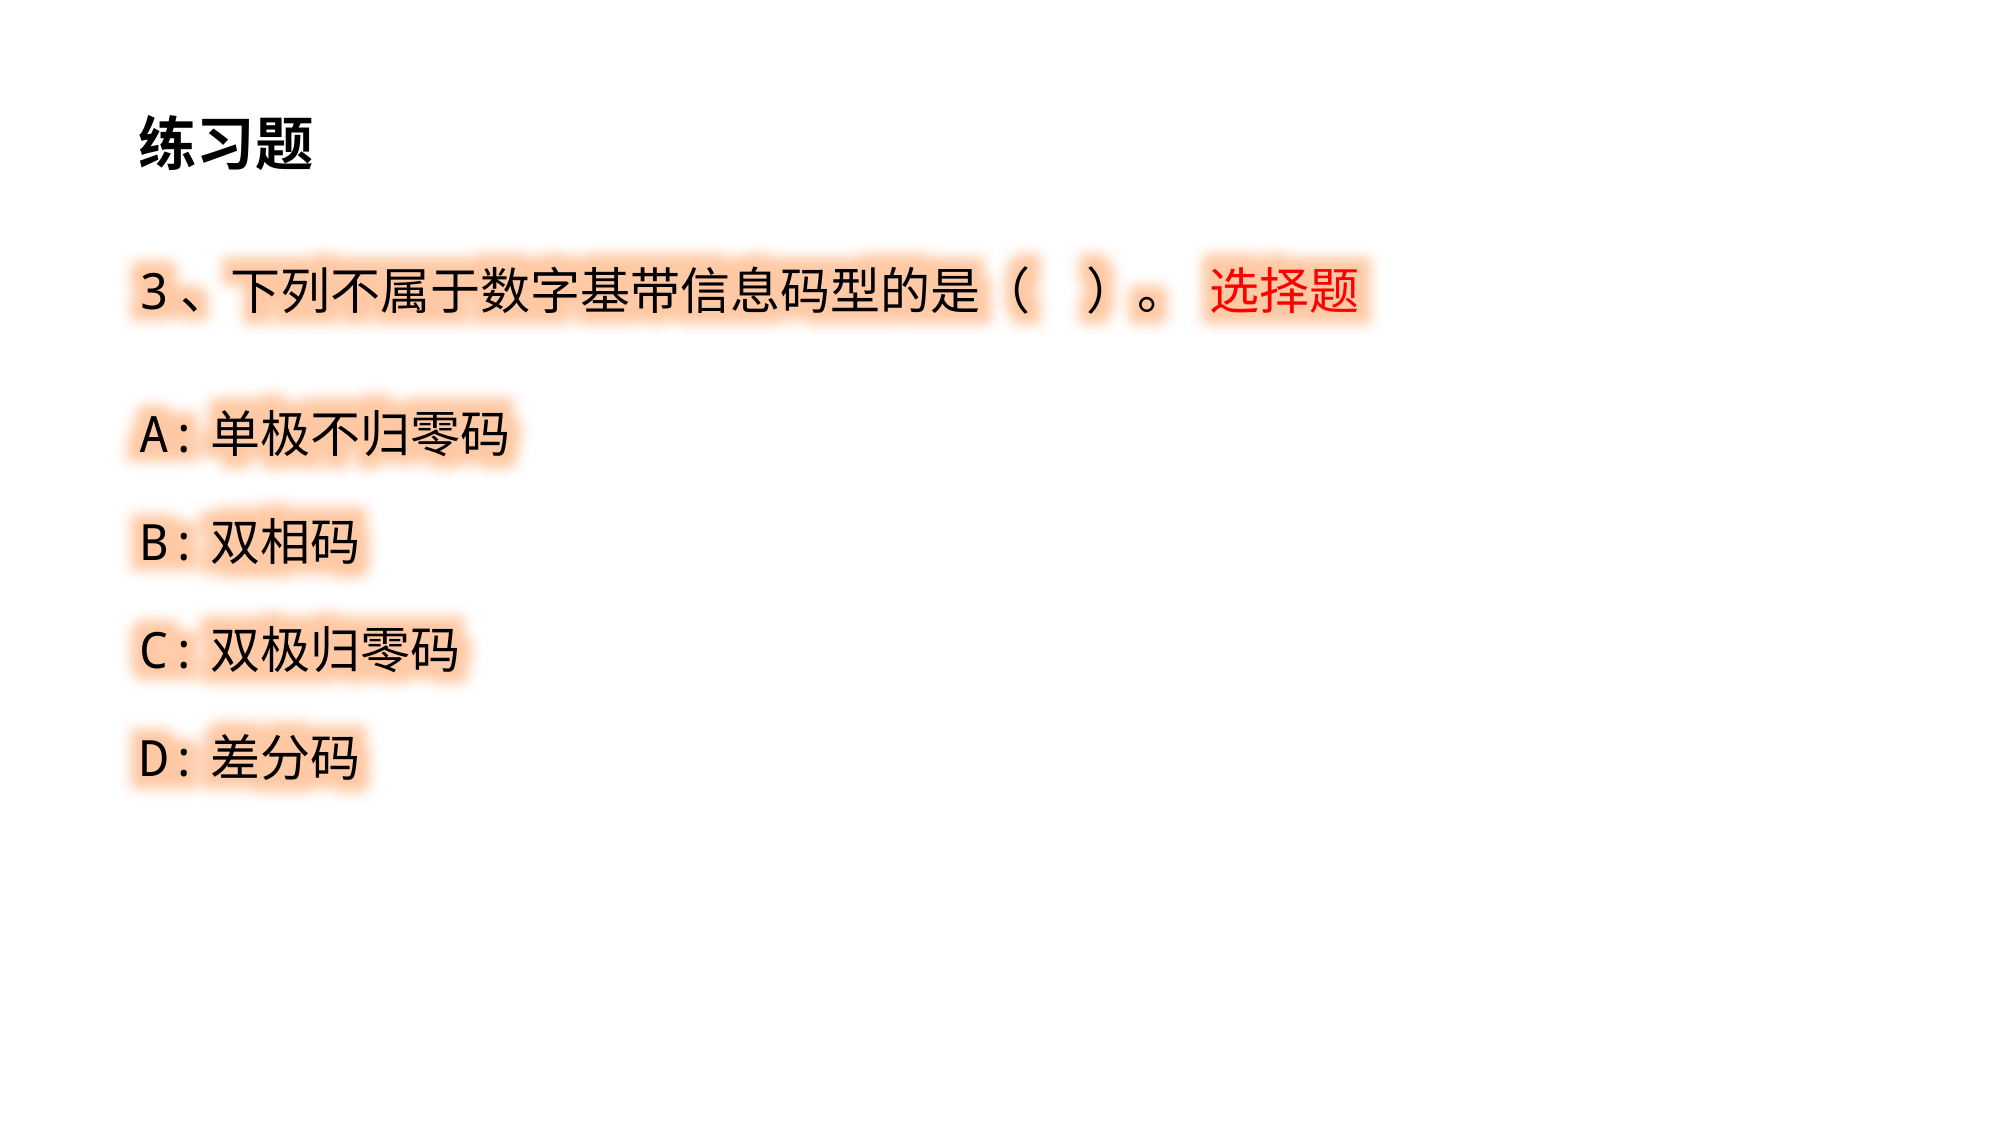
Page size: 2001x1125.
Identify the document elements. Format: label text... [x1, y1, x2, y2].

text_box 3、下列不属于数字基带信息码型的是（ ）。 选择题 A:单极不归零码 B:双相码 C:双极归零码 D:差分码 [120, 219, 1839, 1047]
text_box 练习题 [120, 97, 1568, 187]
table_cell -1 [113, 212, 1847, 1055]
text_box 二、双极不归零码：二进制数字符号0和1分别用负电平和正电平表示。 [117, 216, 1843, 1051]
